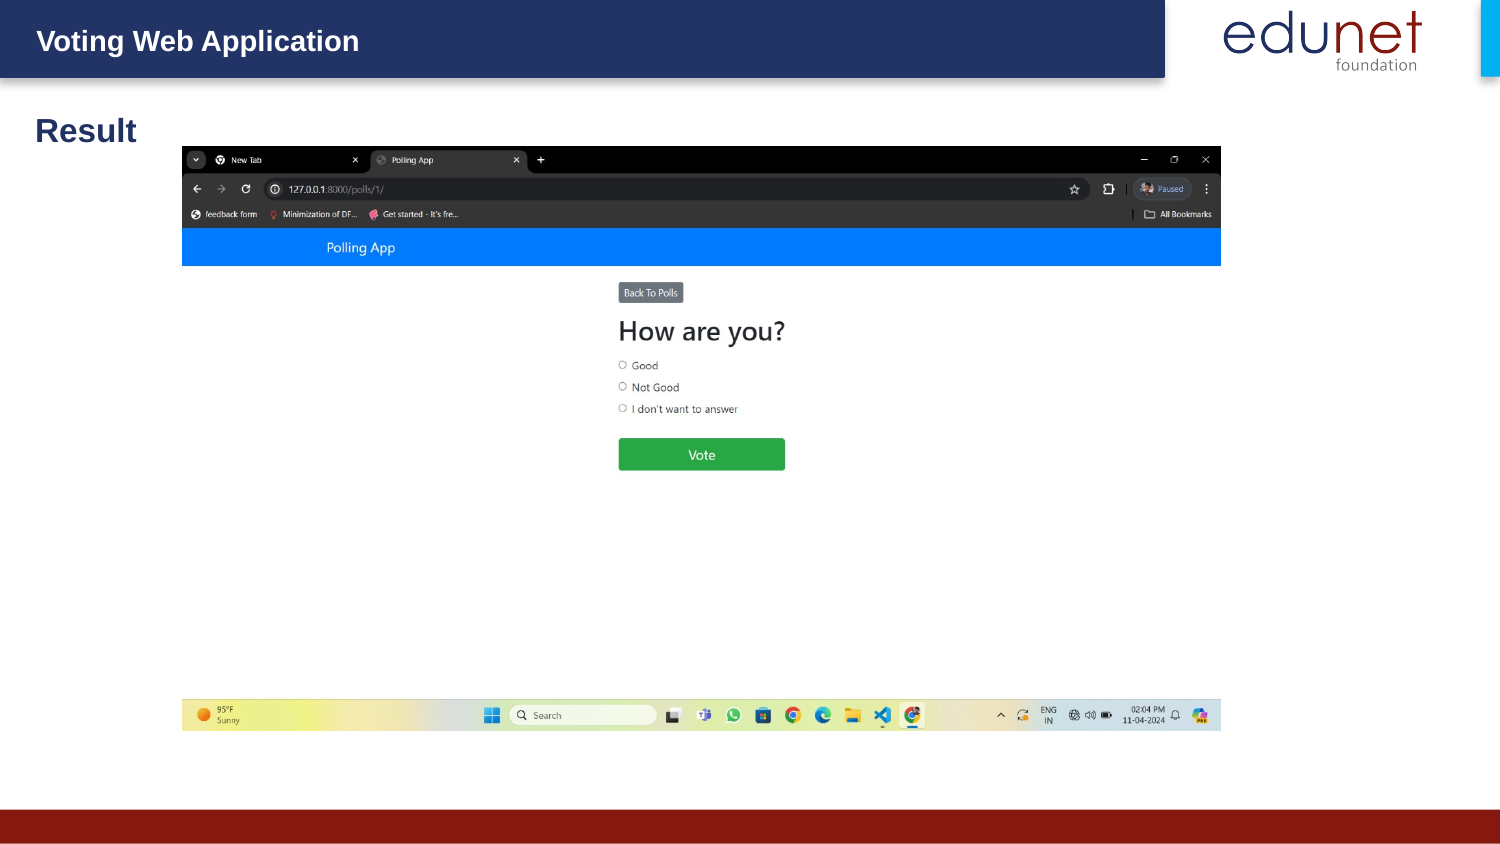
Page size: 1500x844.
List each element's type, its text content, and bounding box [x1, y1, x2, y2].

text_box Voting Web Application [21, 15, 674, 65]
text_box Result [20, 94, 750, 147]
picture [1219, 8, 1424, 75]
picture [181, 146, 1221, 731]
